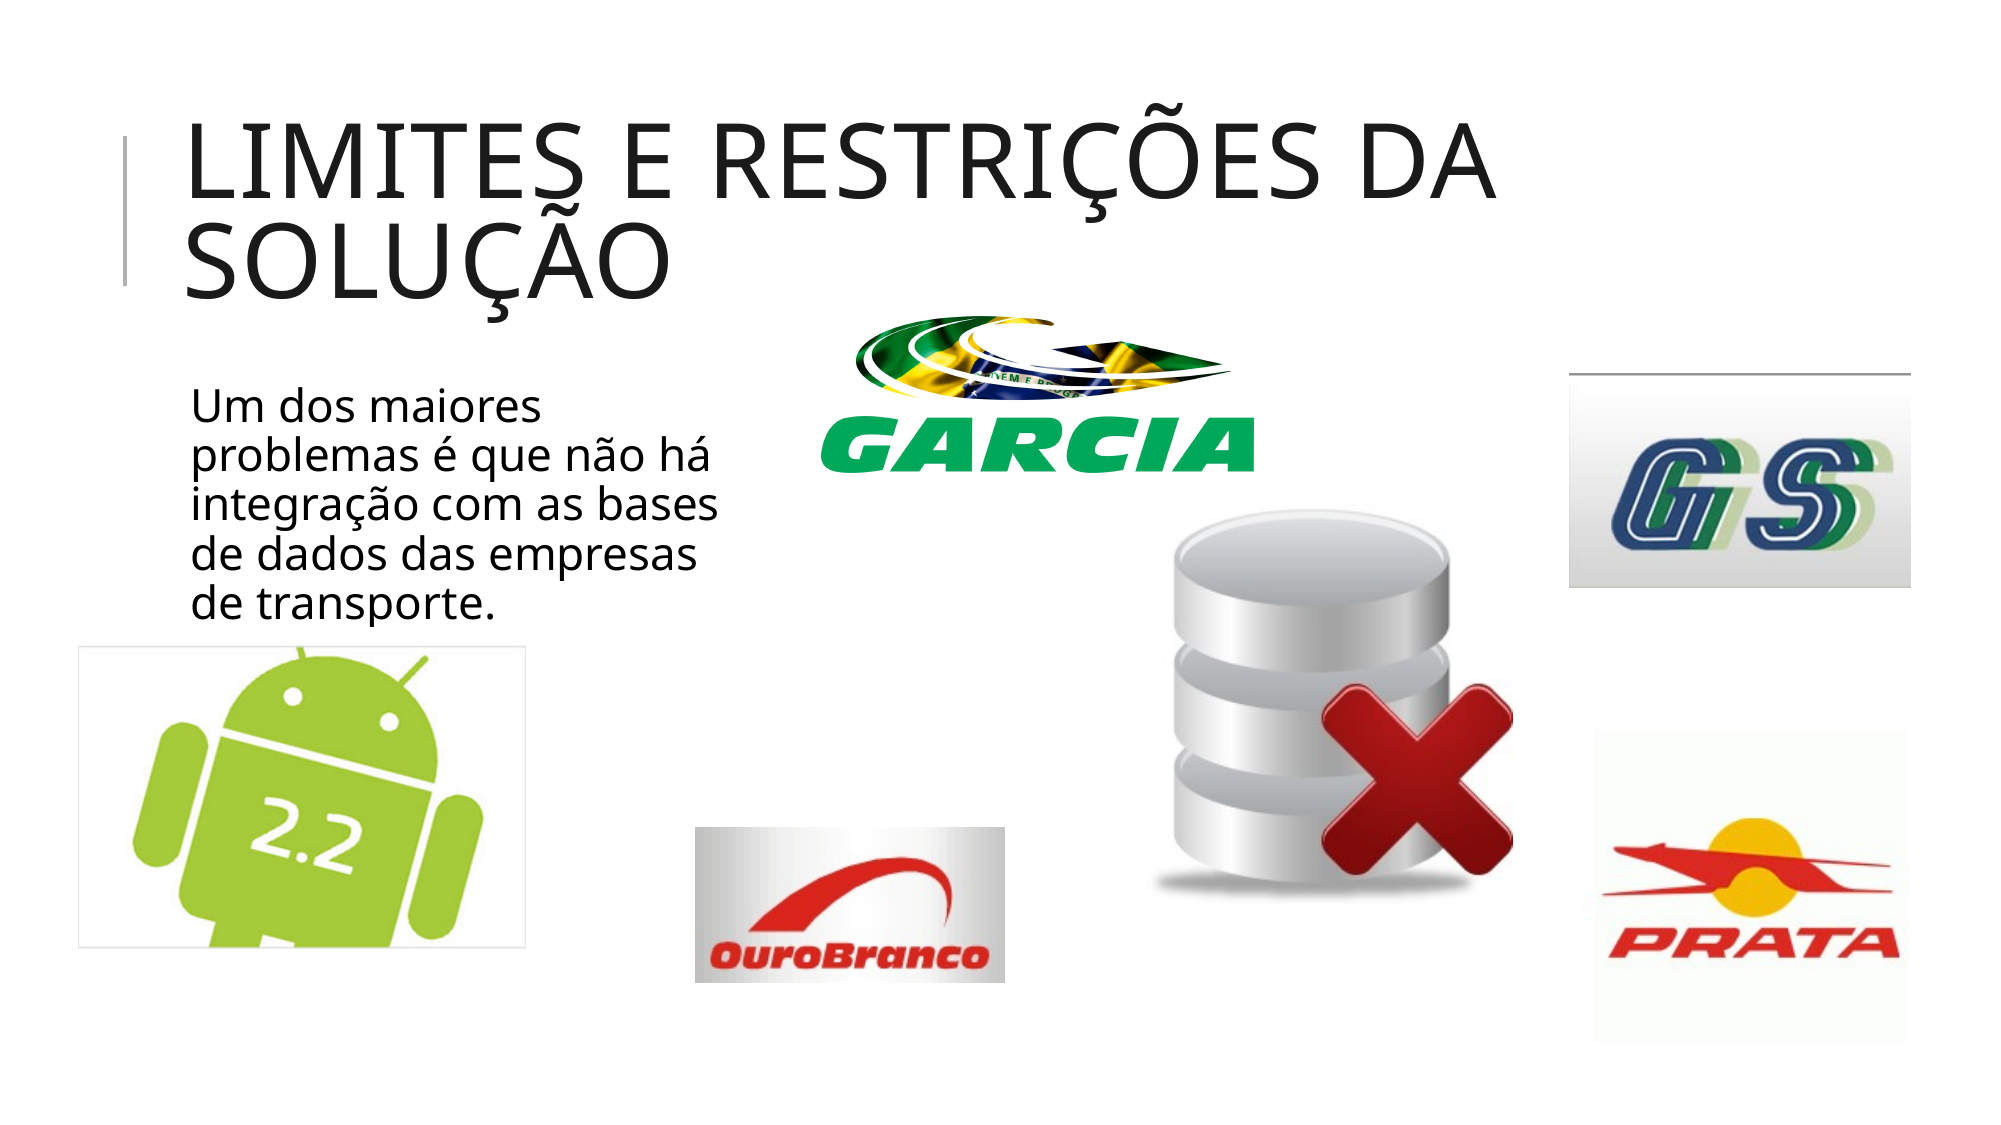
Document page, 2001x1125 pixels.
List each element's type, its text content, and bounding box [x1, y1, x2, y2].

picture [78, 627, 526, 964]
picture [695, 827, 1006, 983]
picture [1569, 373, 1912, 589]
title Limites e restrições da solução [168, 96, 1763, 342]
picture [1532, 668, 1971, 1107]
picture [821, 316, 1254, 473]
picture [1112, 504, 1513, 906]
list Um dos maiores problemas é que não há integração com as bases de dados das empresas de transporte. [168, 375, 765, 1035]
